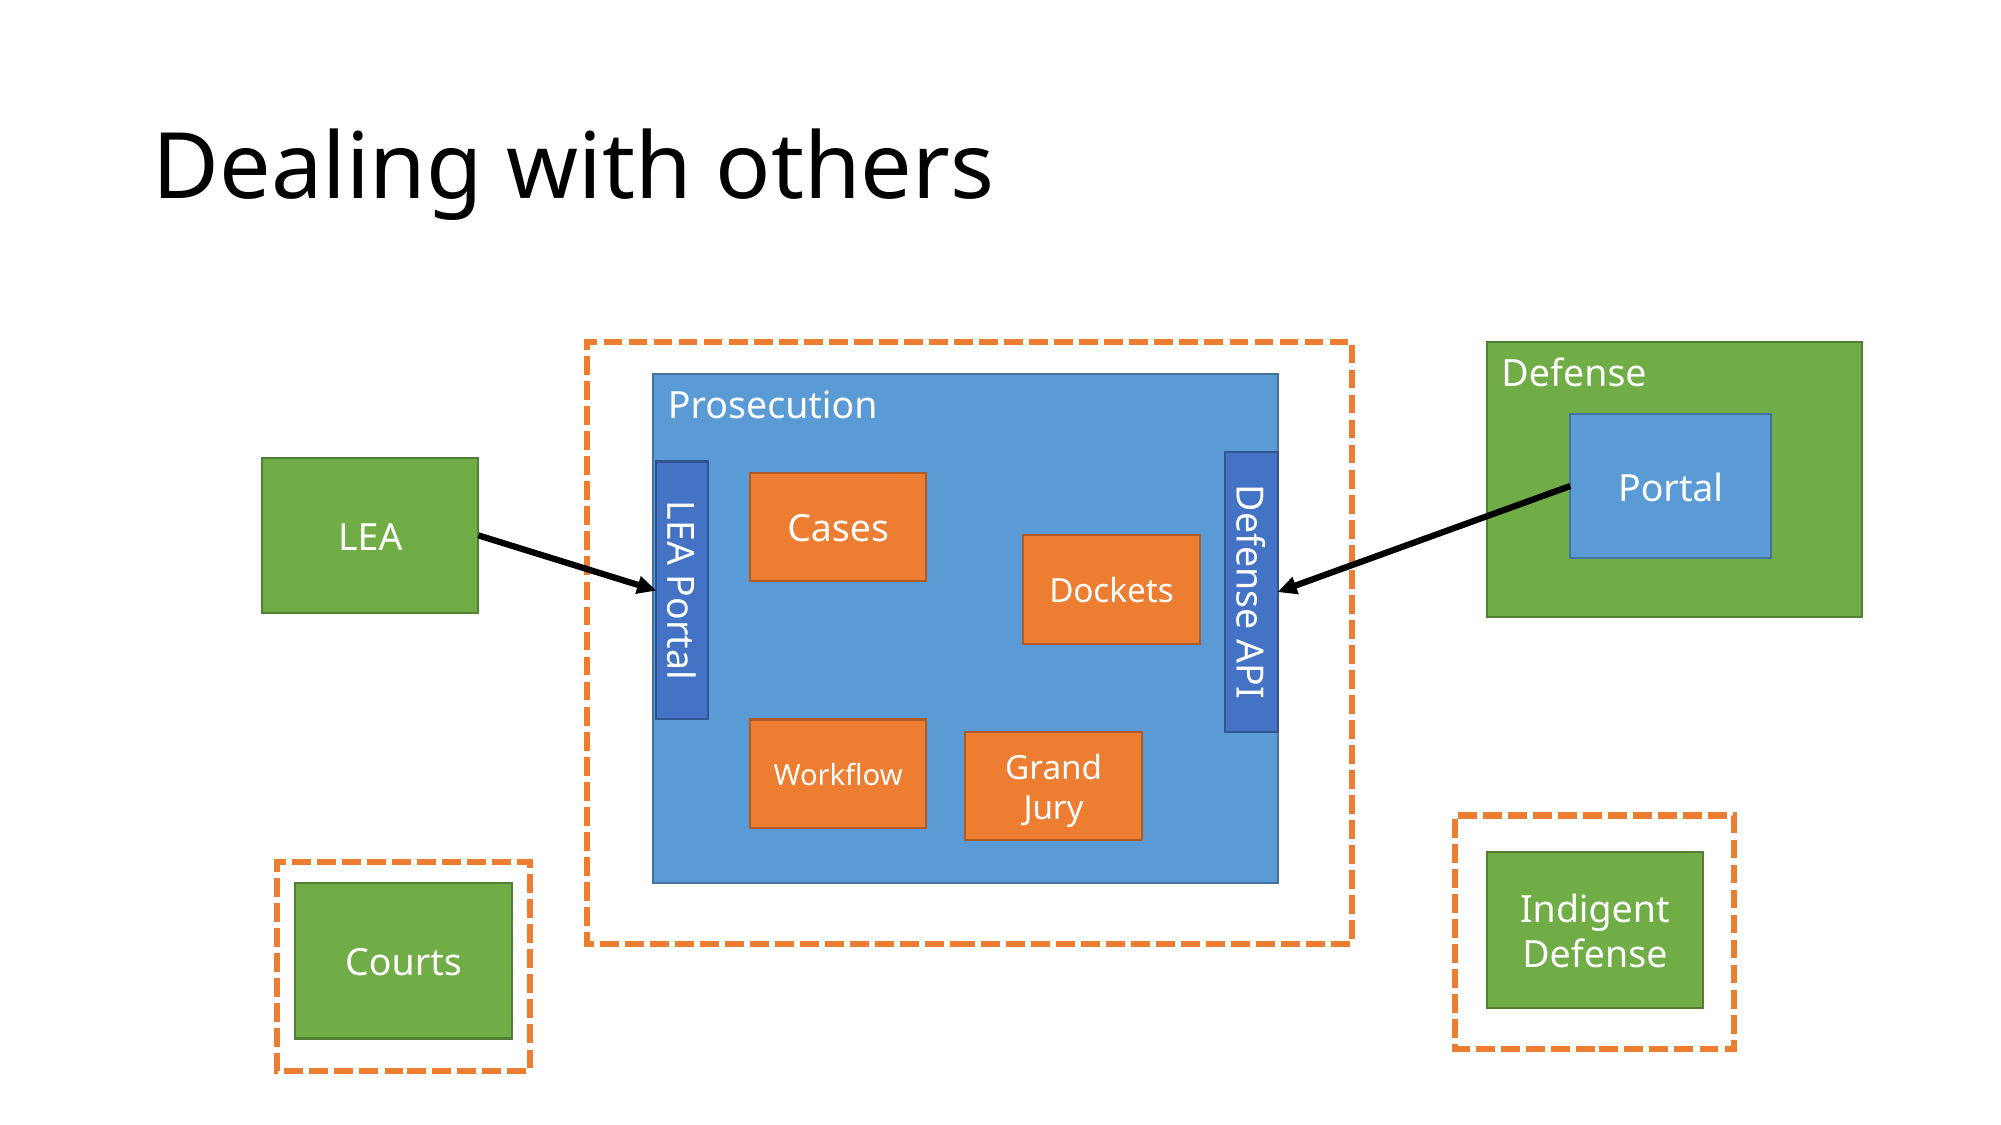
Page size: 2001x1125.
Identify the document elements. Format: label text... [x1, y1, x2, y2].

text_box Defense API [1224, 451, 1279, 733]
text_box Defense [1486, 341, 1863, 618]
text_box [1454, 814, 1735, 1050]
text_box [276, 861, 531, 1072]
text_box LEA [261, 457, 479, 614]
text_box [586, 341, 1353, 945]
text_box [478, 535, 656, 591]
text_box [1277, 486, 1571, 592]
title Dealing with others [137, 59, 1863, 278]
text_box LEA Portal [655, 460, 709, 720]
text_box Portal [1569, 413, 1772, 559]
